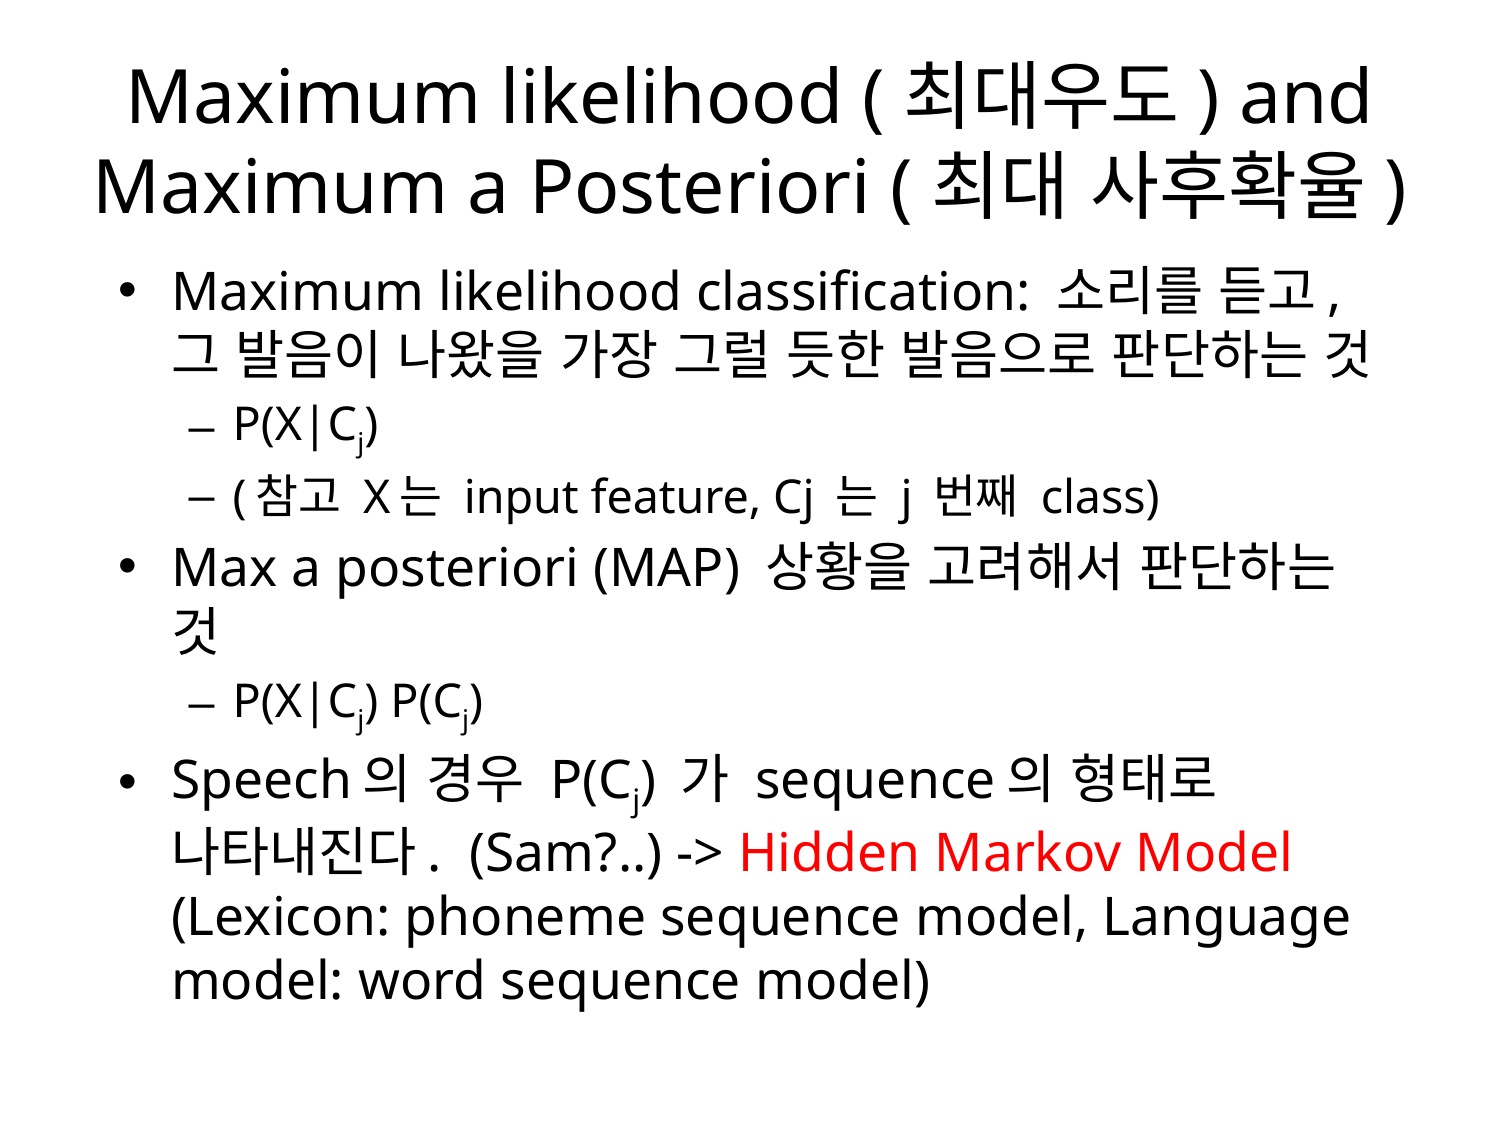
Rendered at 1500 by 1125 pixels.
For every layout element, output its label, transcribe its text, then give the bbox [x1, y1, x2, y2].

title Maximum likelihood (최대우도) and Maximum a Posteriori (최대 사후확율) [75, 45, 1425, 233]
list Maximum likelihood classification: 소리를 듣고, 그 발음이 나왔을 가장 그럴 듯한 발음으로 판단하는 것 P(X|Cj) (참고 X는 input feature, Cj 는 j 번째 class) Max a posteriori (MAP) 상황을 고려해서 판단하는 것 P(X|Cj) P(Cj) Speech의 경우 P(Cj) 가 sequence의 형태로 나타내진다. (Sam?..) -> Hidden Markov Model (Lexicon: phoneme sequence model, Language model: word sequence model) [103, 249, 1397, 1076]
